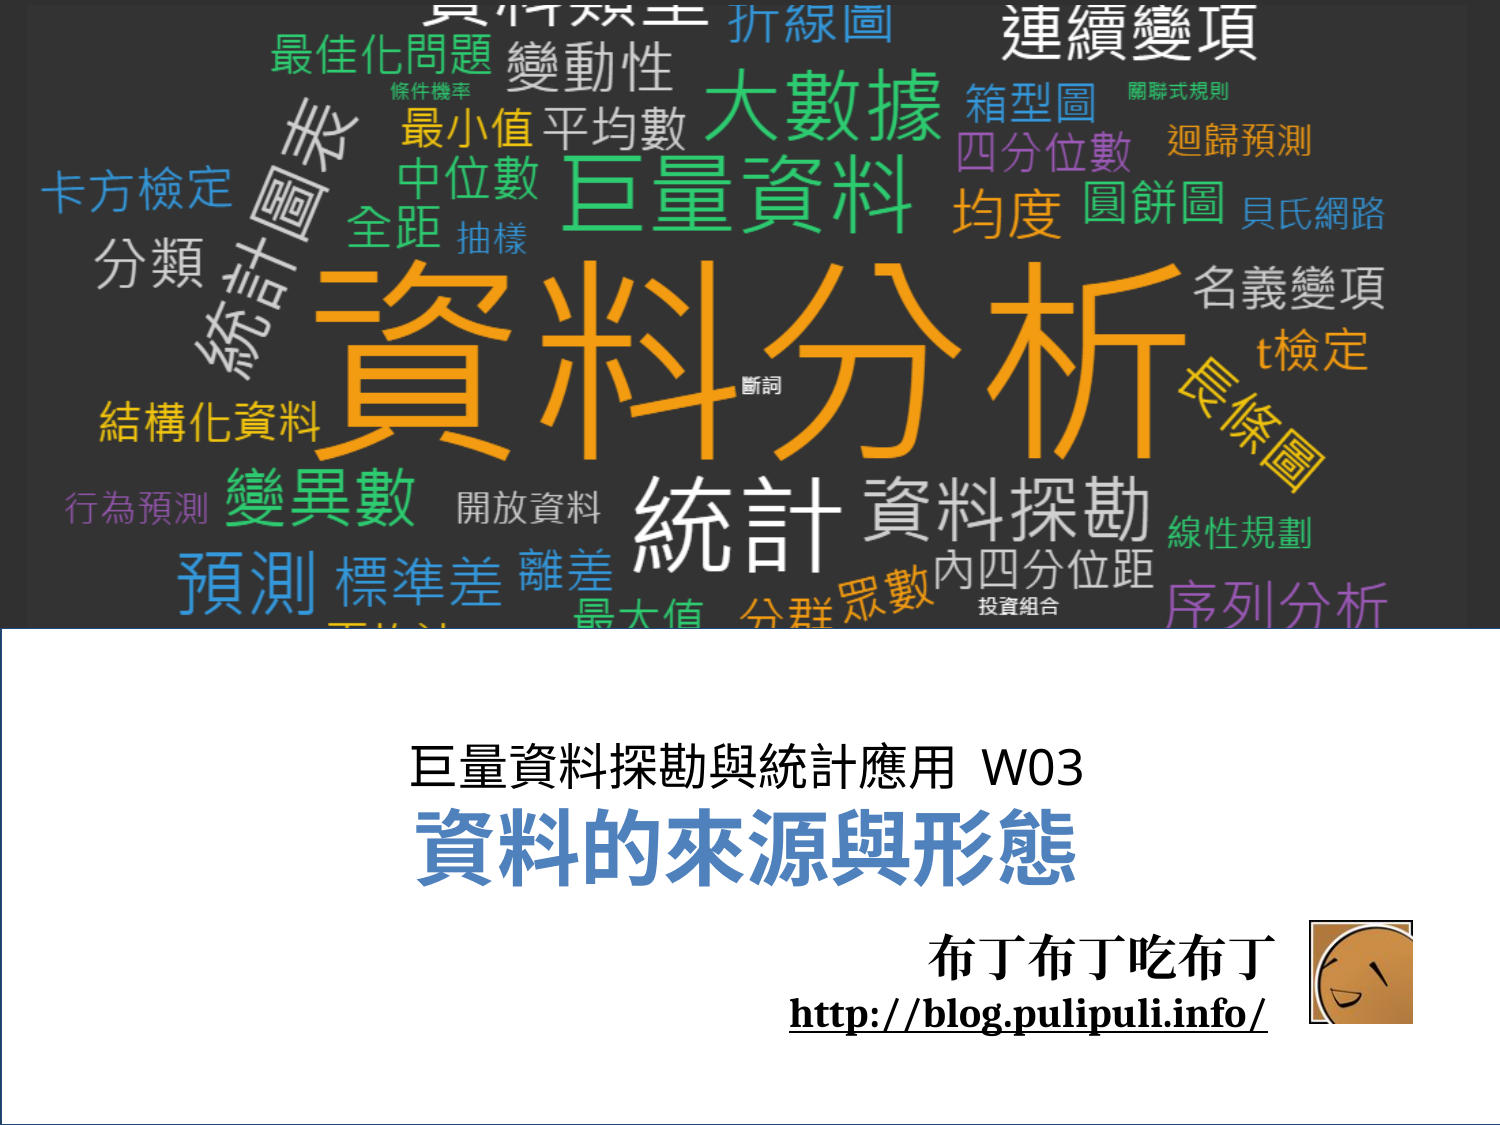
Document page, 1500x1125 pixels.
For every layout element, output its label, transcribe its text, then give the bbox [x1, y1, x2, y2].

subtitle 布丁布丁吃布丁 http://blog.pulipuli.info/ [337, 929, 1293, 1034]
picture [26, 5, 1467, 628]
title 巨量資料探勘與統計應用 W03 資料的來源與形態 [98, 823, 1395, 911]
picture [1309, 920, 1413, 1024]
